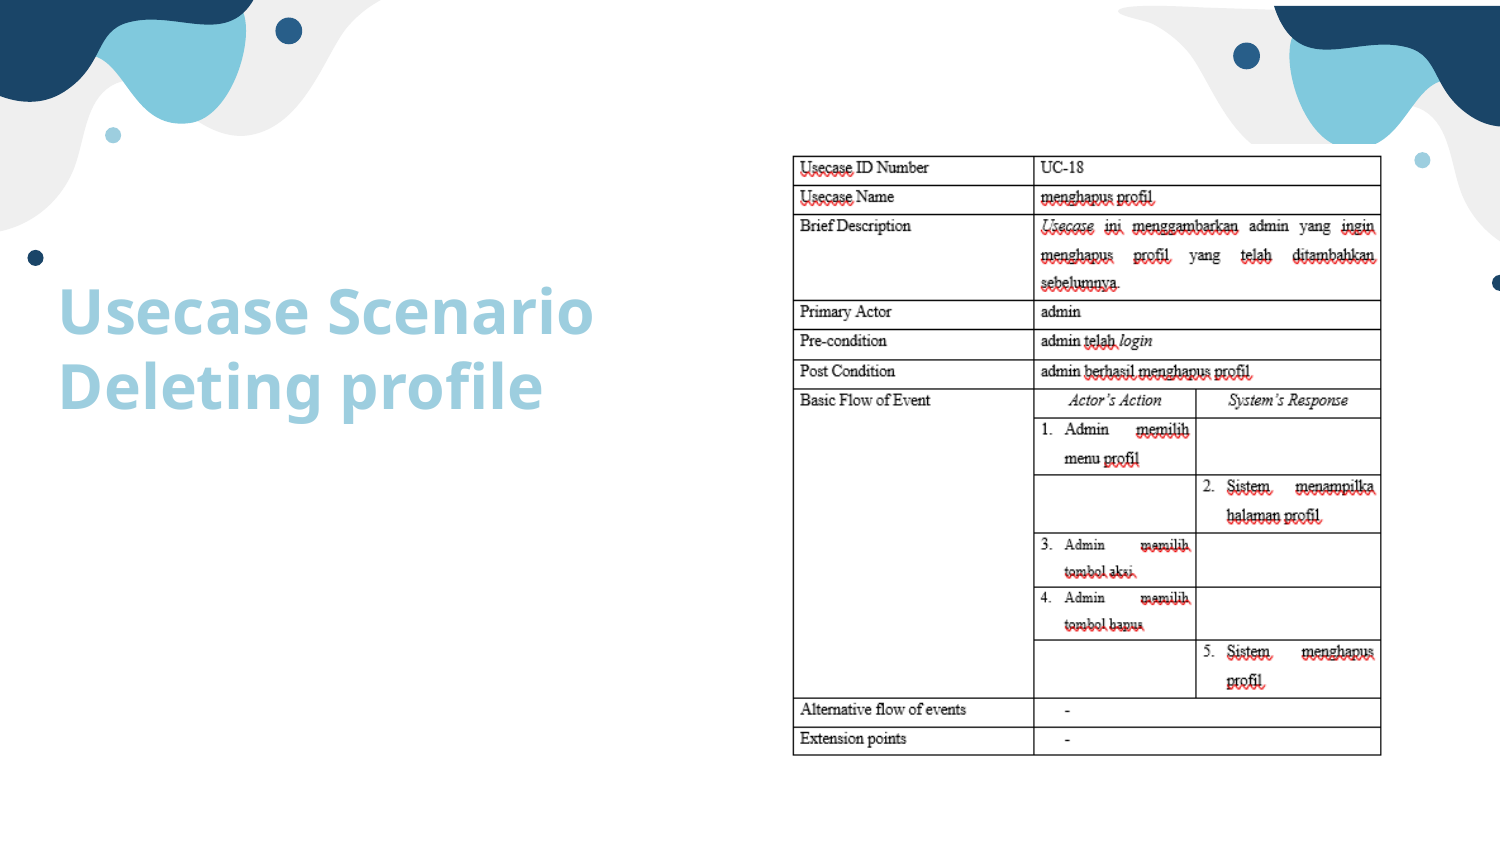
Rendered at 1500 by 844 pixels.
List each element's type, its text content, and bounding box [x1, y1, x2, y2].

title Usecase Scenario Deleting profile [42, 256, 779, 342]
picture [784, 144, 1398, 773]
